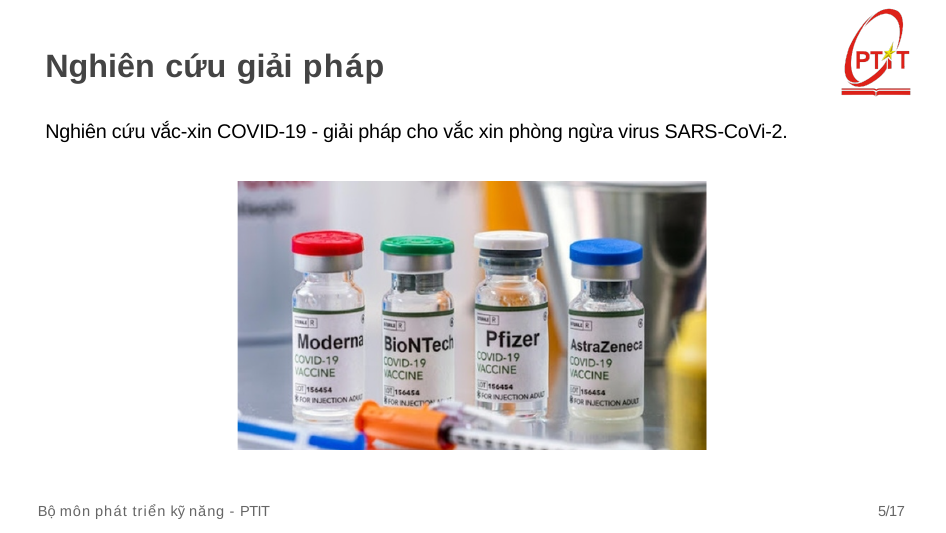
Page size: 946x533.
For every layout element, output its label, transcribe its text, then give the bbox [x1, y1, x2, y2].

picture [237, 181, 708, 451]
text_box Nghiên cứu giải pháp [43, 43, 393, 85]
picture [833, 0, 923, 111]
title Nghiên cứu vắc-xin COVID-19 - giải pháp cho vắc xin phòng ngừa virus SARS-CoVi-2. [43, 116, 797, 208]
footer Bộ môn phát triển kỹ năng - PTIT [35, 503, 275, 533]
slide_number 5/17 [869, 503, 910, 533]
